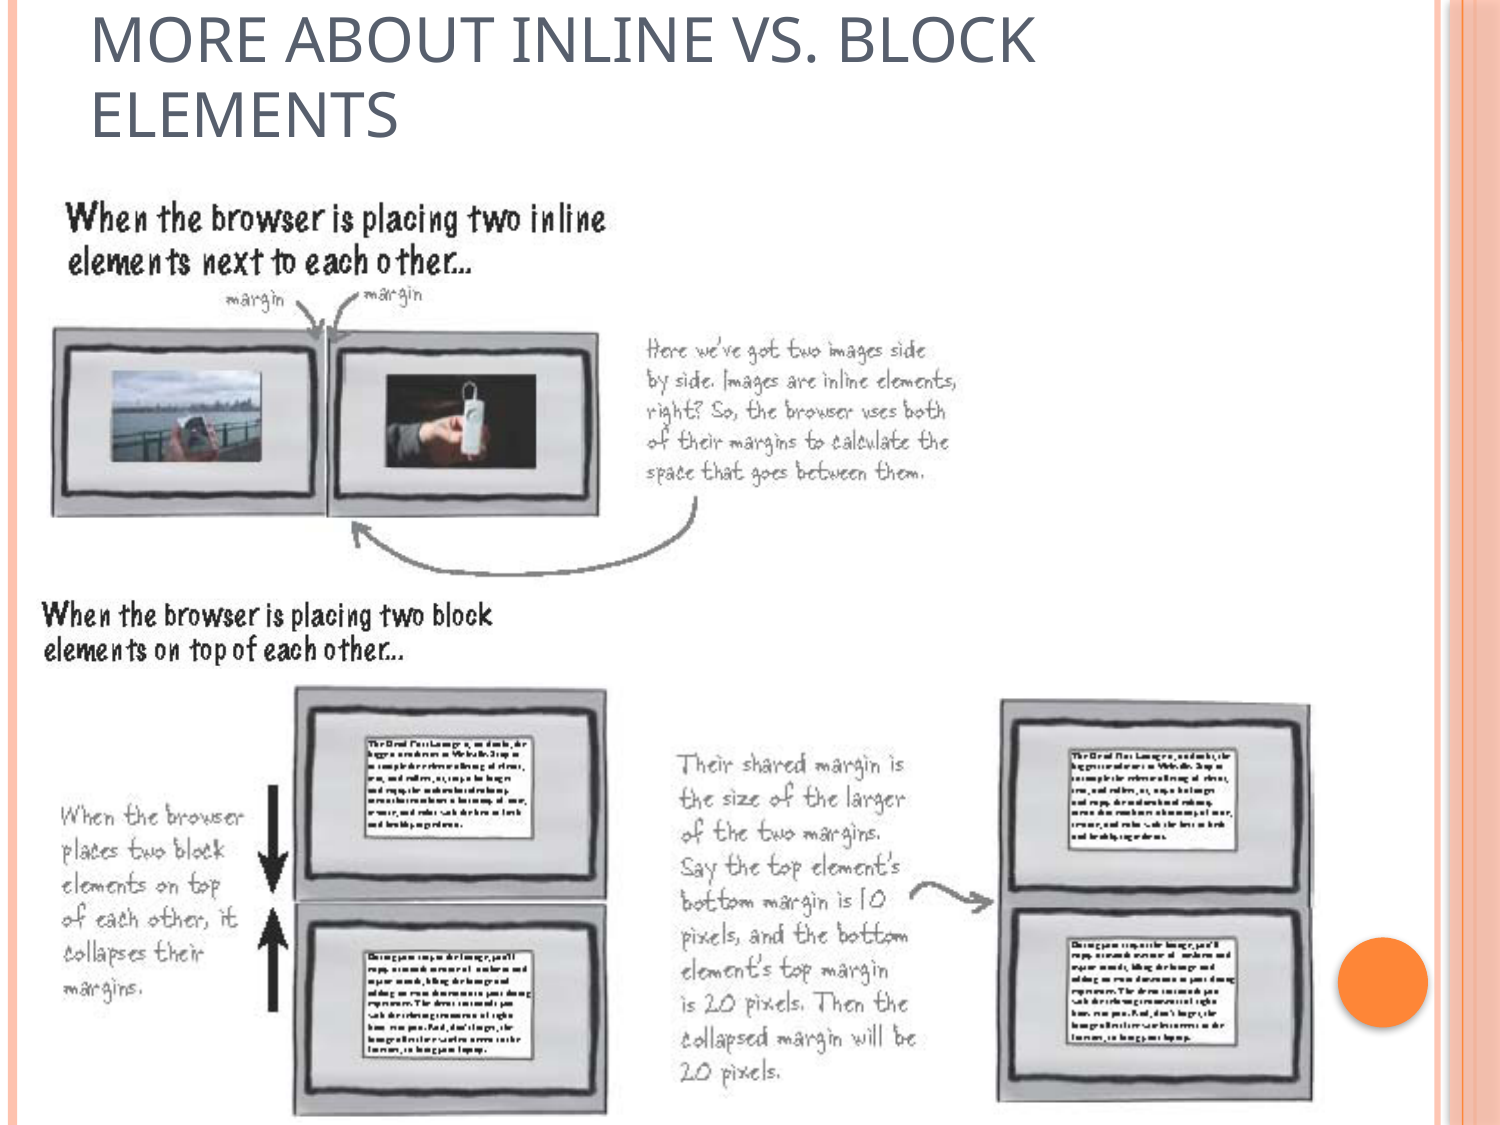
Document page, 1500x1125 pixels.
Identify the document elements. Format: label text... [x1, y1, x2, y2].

picture [24, 183, 973, 669]
title More about Inline vs. block elements [75, 50, 1363, 158]
picture [49, 675, 1326, 1125]
